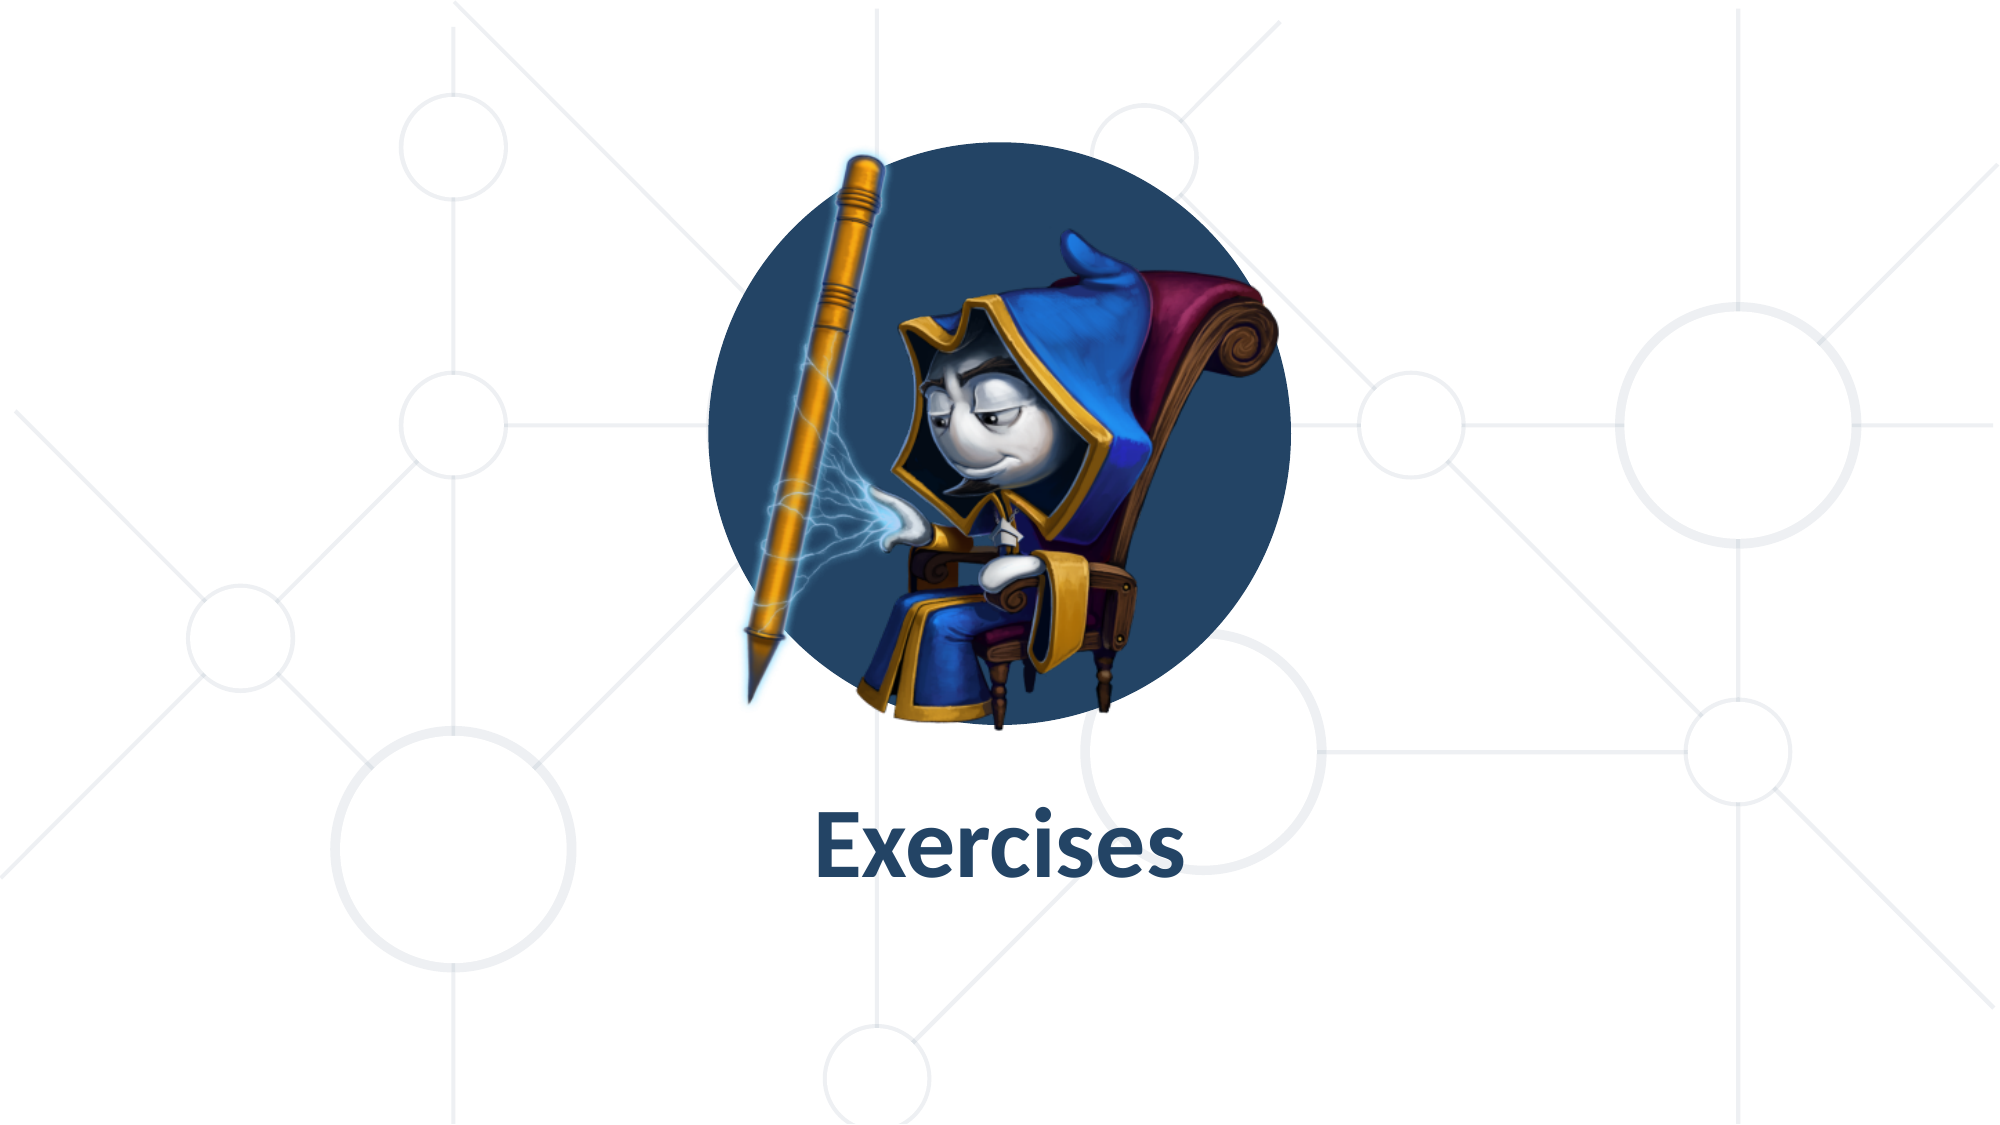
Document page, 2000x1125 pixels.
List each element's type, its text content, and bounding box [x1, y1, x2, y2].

list Exercises [100, 771, 1899, 898]
picture [711, 141, 1290, 740]
